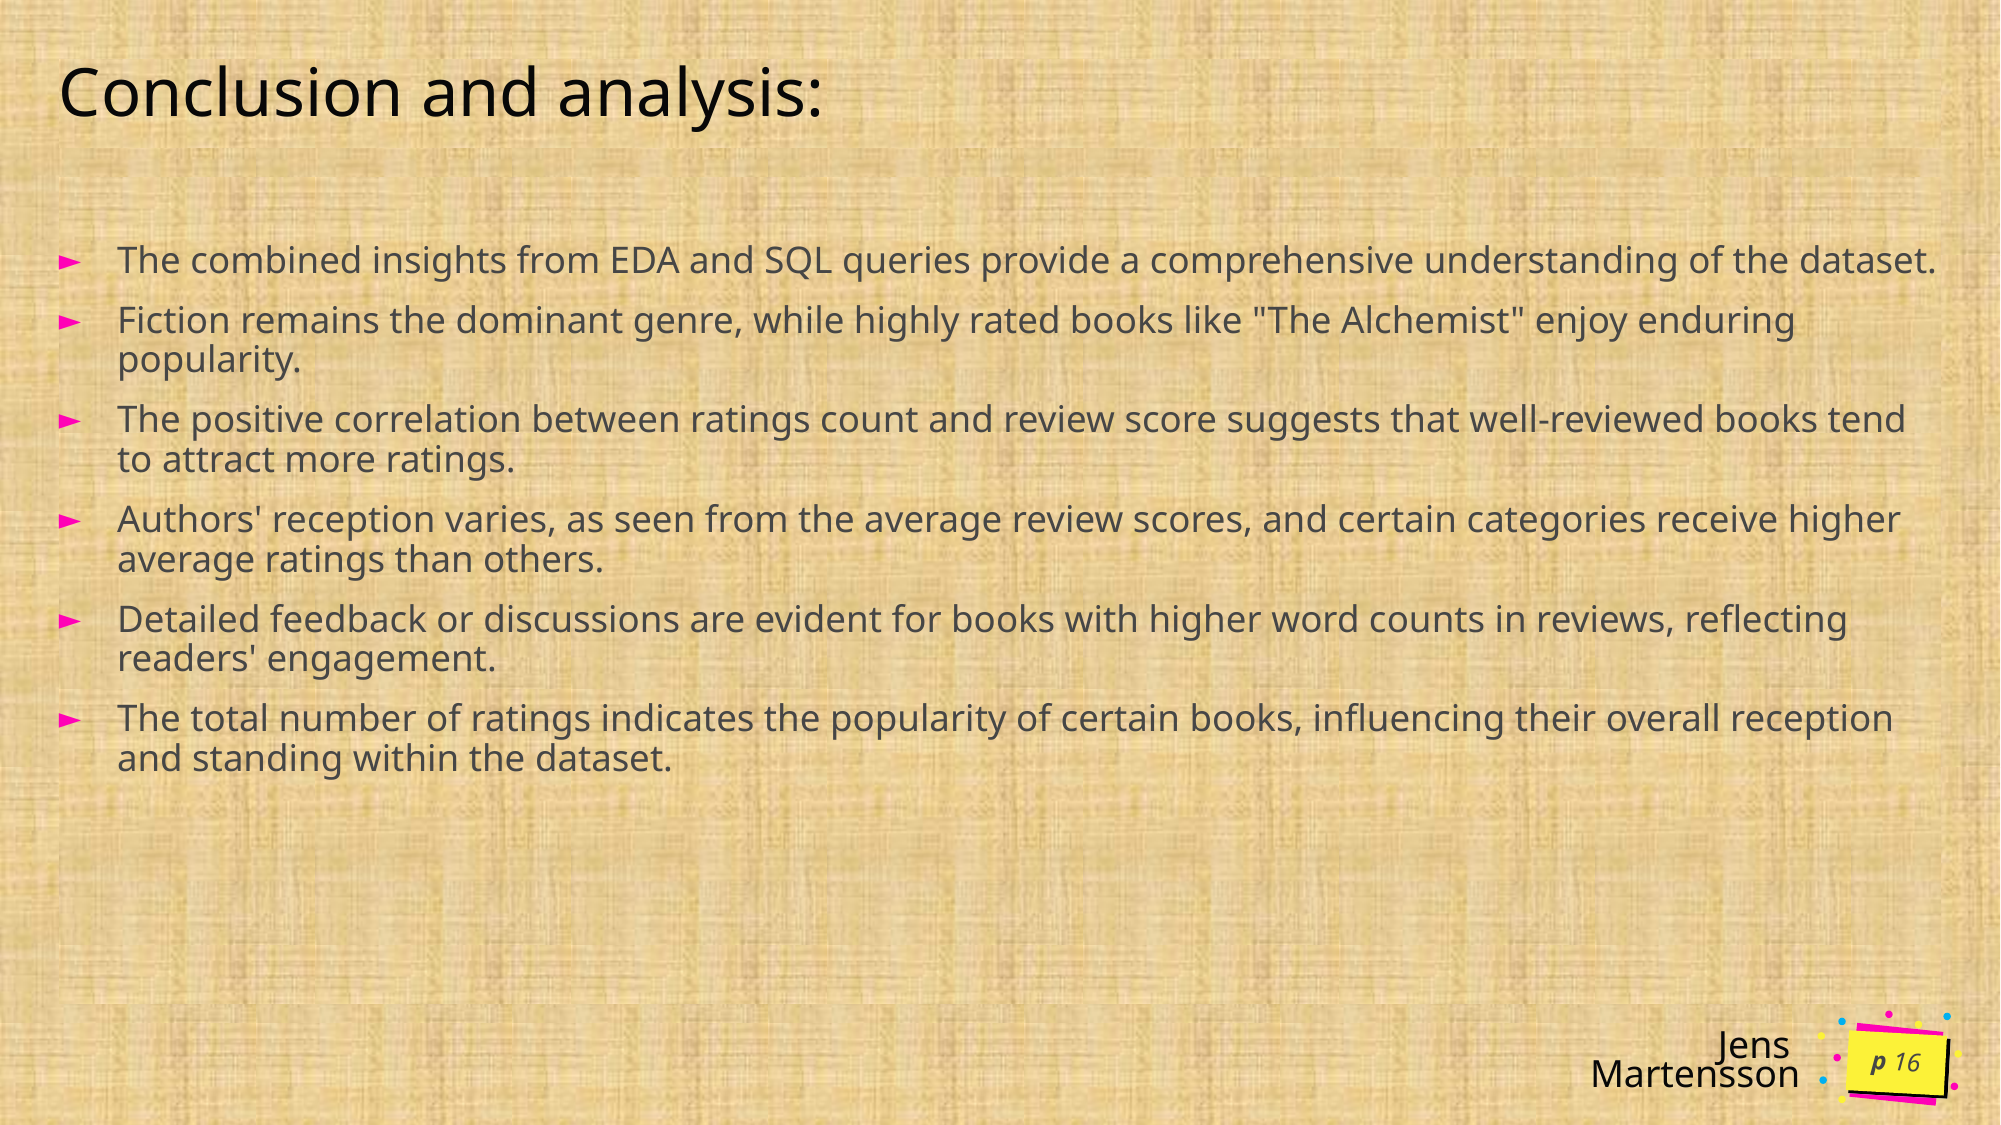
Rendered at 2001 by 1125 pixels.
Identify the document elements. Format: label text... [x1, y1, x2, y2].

slide_number p [1845, 1030, 1947, 1096]
list The combined insights from EDA and SQL queries provide a comprehensive understanding of the dataset. Fiction remains the dominant genre, while highly rated books like "The Alchemist" enjoy enduring popularity. The positive correlation between ratings count and review score suggests that well-reviewed books tend to attract more ratings. Authors' reception varies, as seen from the average review scores, and certain categories receive higher average ratings than others. Detailed feedback or discussions are evident for books with higher word counts in reviews, reflecting readers' engagement. The total number of ratings indicates the popularity of certain books, influencing their overall reception and standing within the dataset. [59, 177, 1942, 1004]
title Conclusion and analysis: [59, 59, 1942, 148]
picture [0, 0, 2001, 1125]
